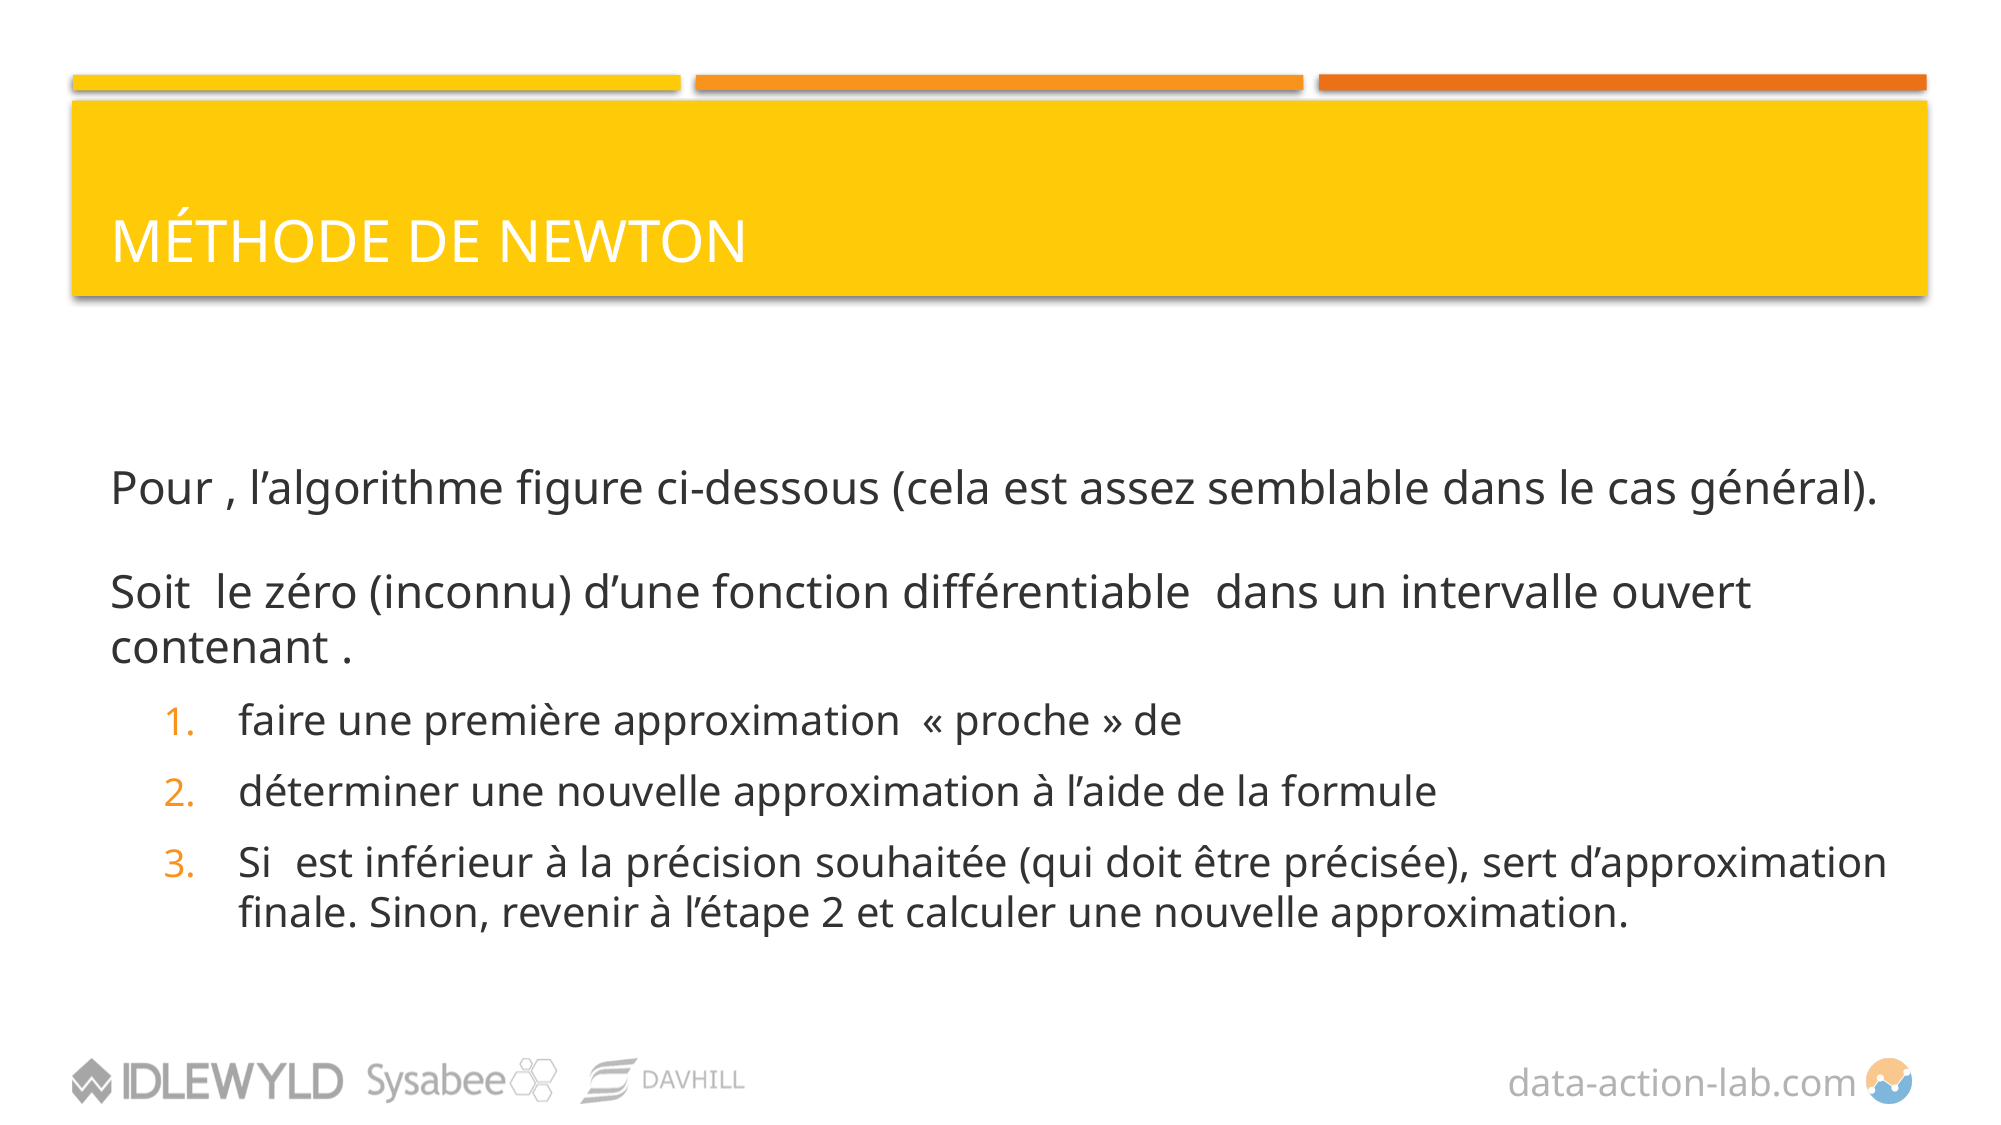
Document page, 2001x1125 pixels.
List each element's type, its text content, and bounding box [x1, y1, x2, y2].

picture [72, 1058, 745, 1104]
title Méthode de Newton [95, 115, 1905, 282]
